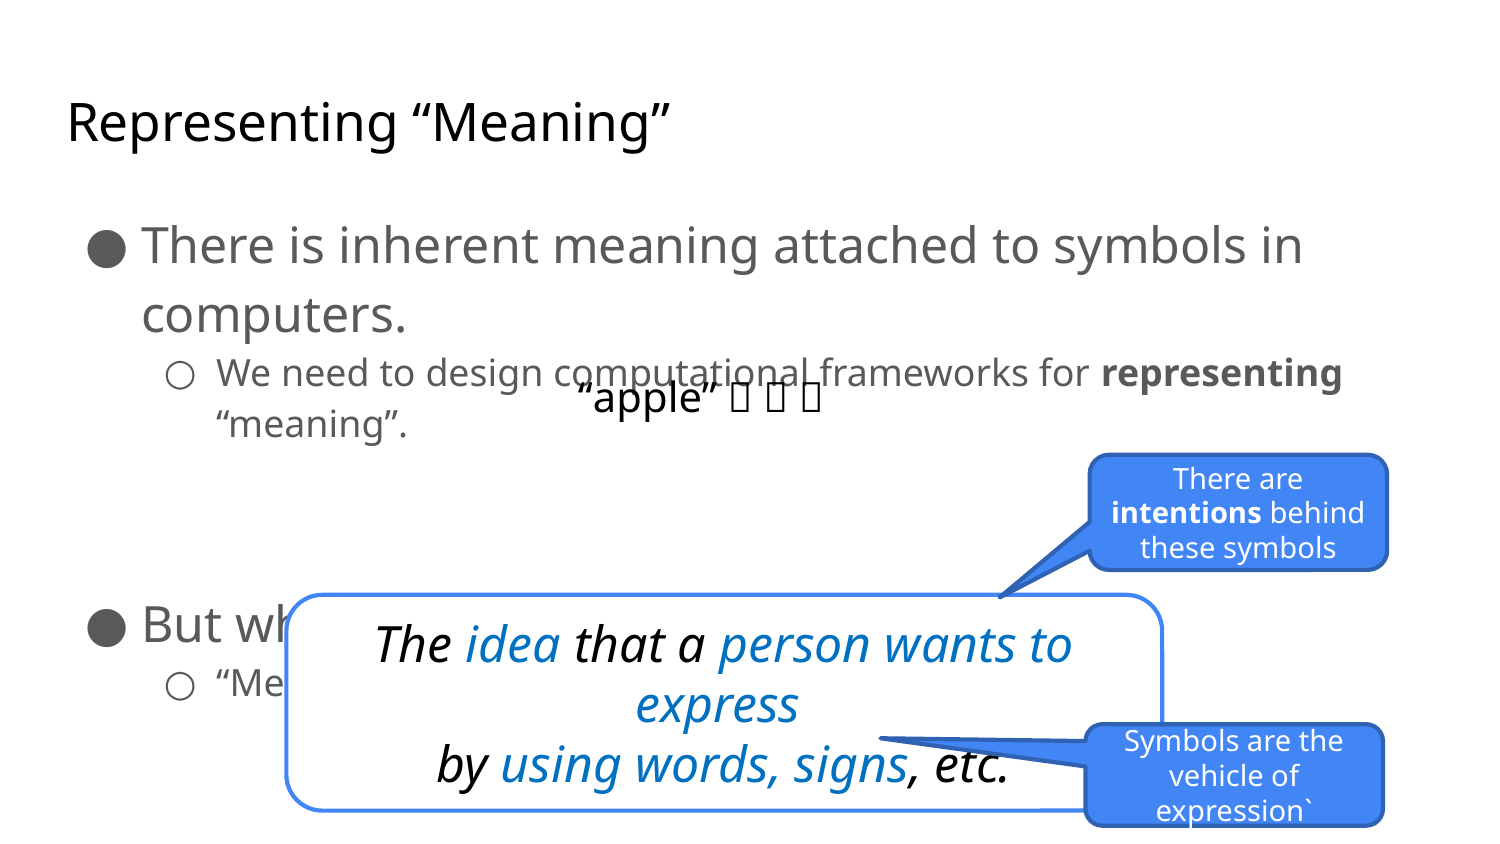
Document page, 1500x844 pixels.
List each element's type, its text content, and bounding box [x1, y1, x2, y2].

text_box There are intentions behind these symbols [997, 452, 1390, 600]
text_box “apple”   🍎 [332, 363, 1081, 429]
text_box Symbols are the vehicle of expression` [878, 722, 1386, 828]
text_box The idea that a person wants to express by using words, signs, etc. [284, 592, 1165, 813]
title Representing “Meaning” [51, 72, 1449, 167]
list There is inherent meaning attached to symbols in computers. We need to design computational frameworks for representing “meaning”. But what is “meaning”? “Meaning” according to Webster dictionary: [51, 189, 1449, 750]
